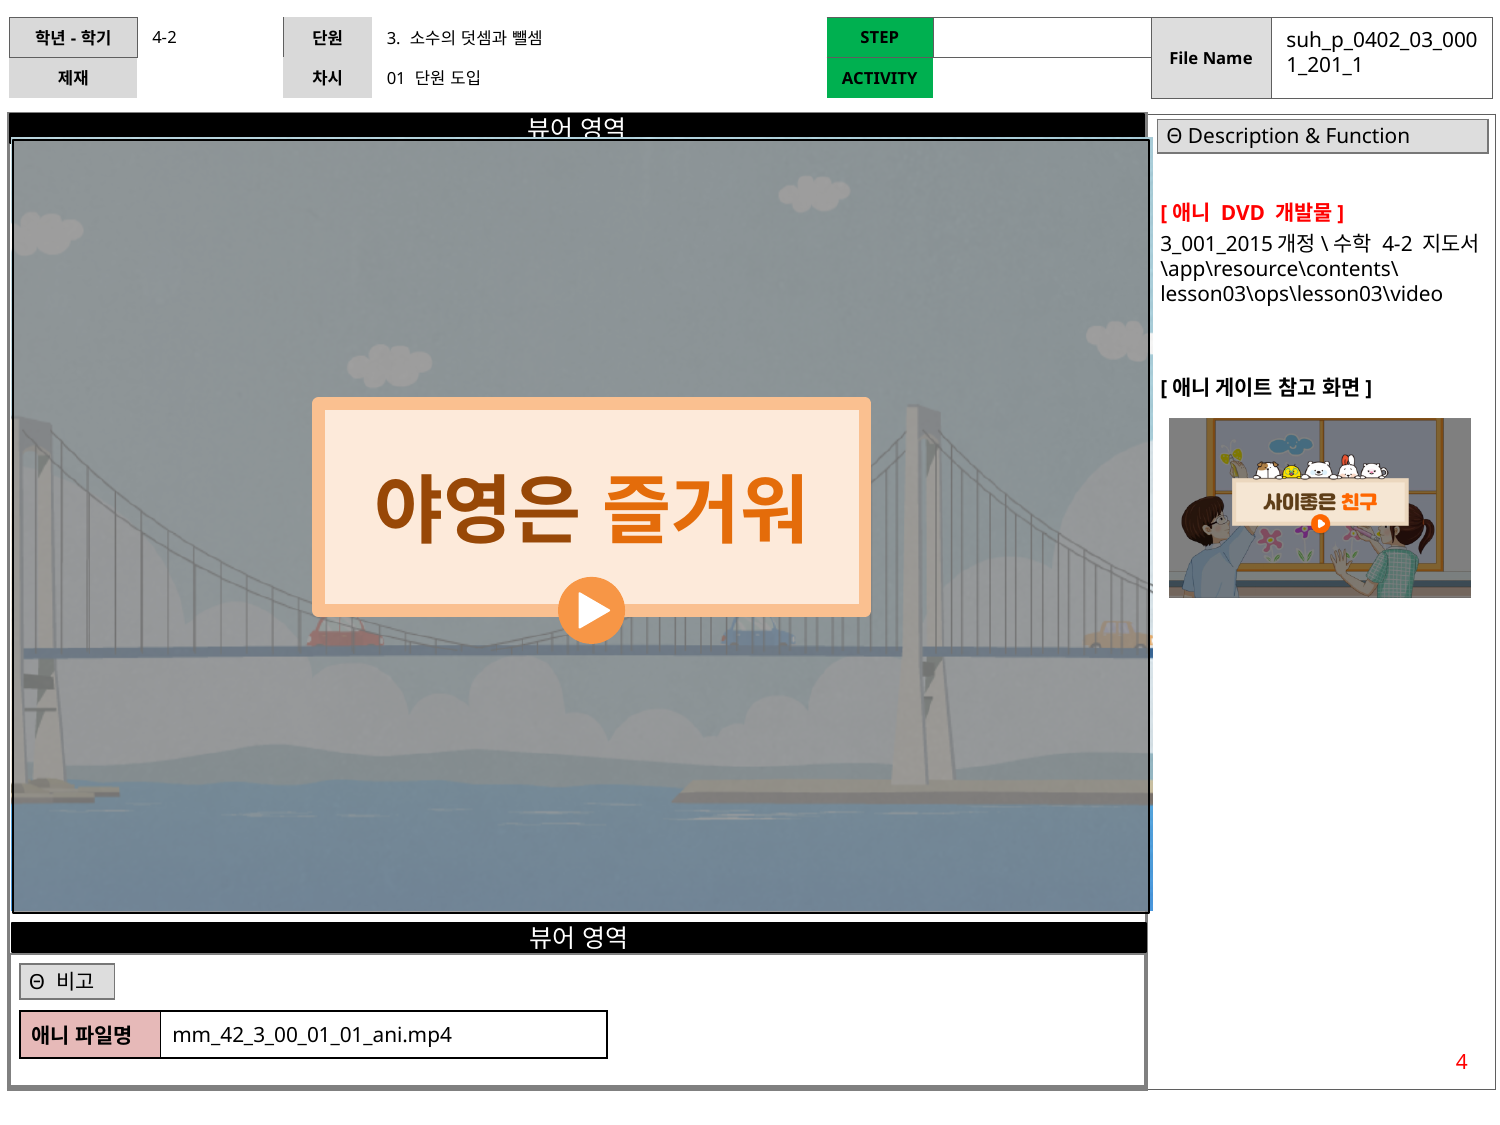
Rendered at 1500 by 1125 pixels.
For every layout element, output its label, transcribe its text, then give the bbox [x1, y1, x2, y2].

table_header 애니 파일명 [21, 1012, 160, 1057]
picture [11, 137, 1153, 912]
picture [1169, 418, 1471, 598]
text_box suh_p_0402_03_0001_201_1 [1271, 18, 1500, 84]
text_box [애니 DVD 개발물] 3_001_2015개정\수학 4-2 지도서\app\resource\contents\lesson03\ops\lesson03\video [애니 게이트 참고 화면] [1158, 160, 1500, 532]
table_header Θ Description & Function [1158, 120, 1487, 152]
table_header mm_42_3_00_01_01_ani.mp4 [161, 1012, 606, 1057]
